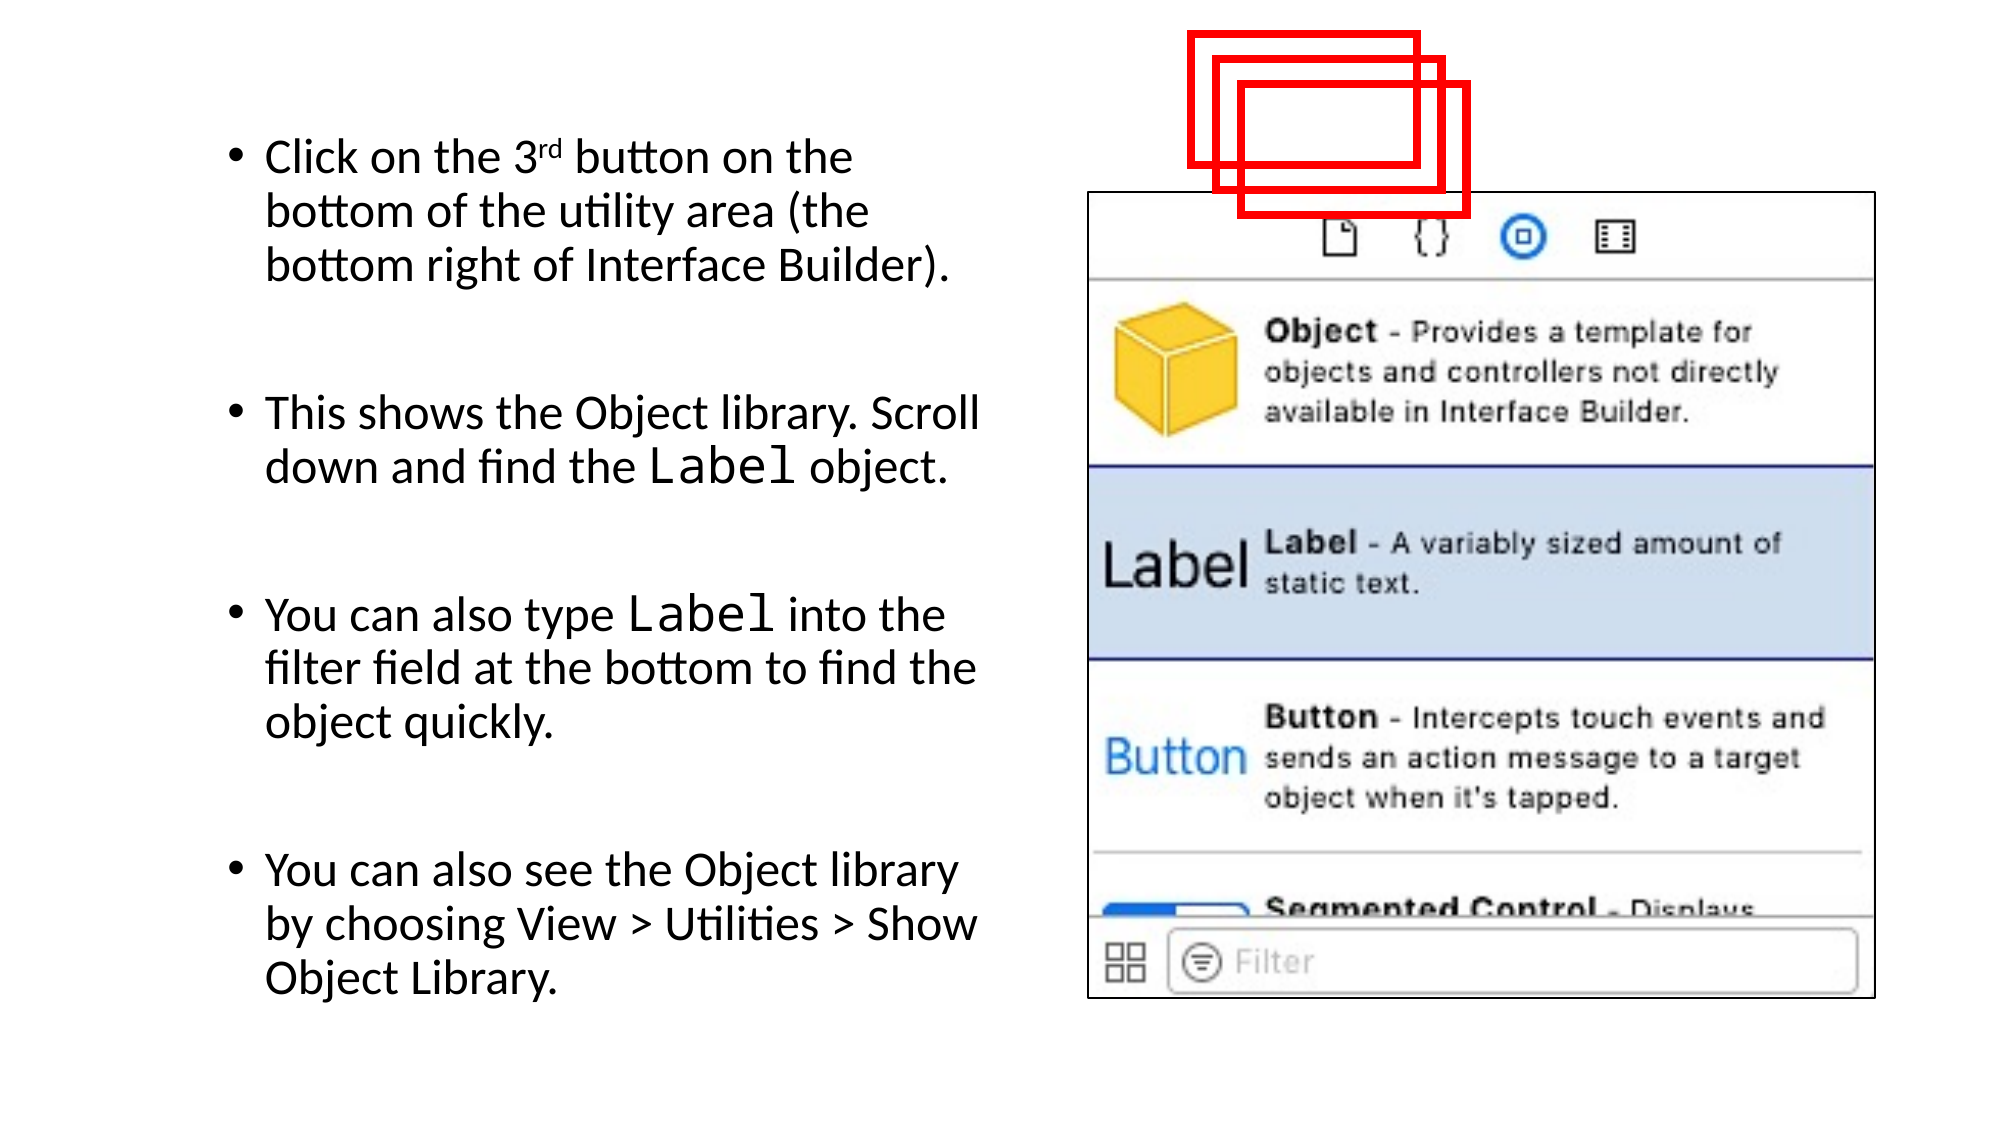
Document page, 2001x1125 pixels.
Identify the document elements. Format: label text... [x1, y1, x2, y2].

list Click on the 3rd button on the bottom of the utility area (the bottom right of Interface Builder). This shows the Object library. Scroll down and find the Label object. You can also type Label into the filter field at the bottom to find the object quickly. You can also see the Object library by choosing View > Utilities > Show Object Library. [137, 122, 1017, 1125]
text_box [1240, 83, 1468, 193]
text_box [1190, 33, 1418, 166]
text_box [1215, 58, 1443, 191]
picture [1088, 193, 1874, 998]
